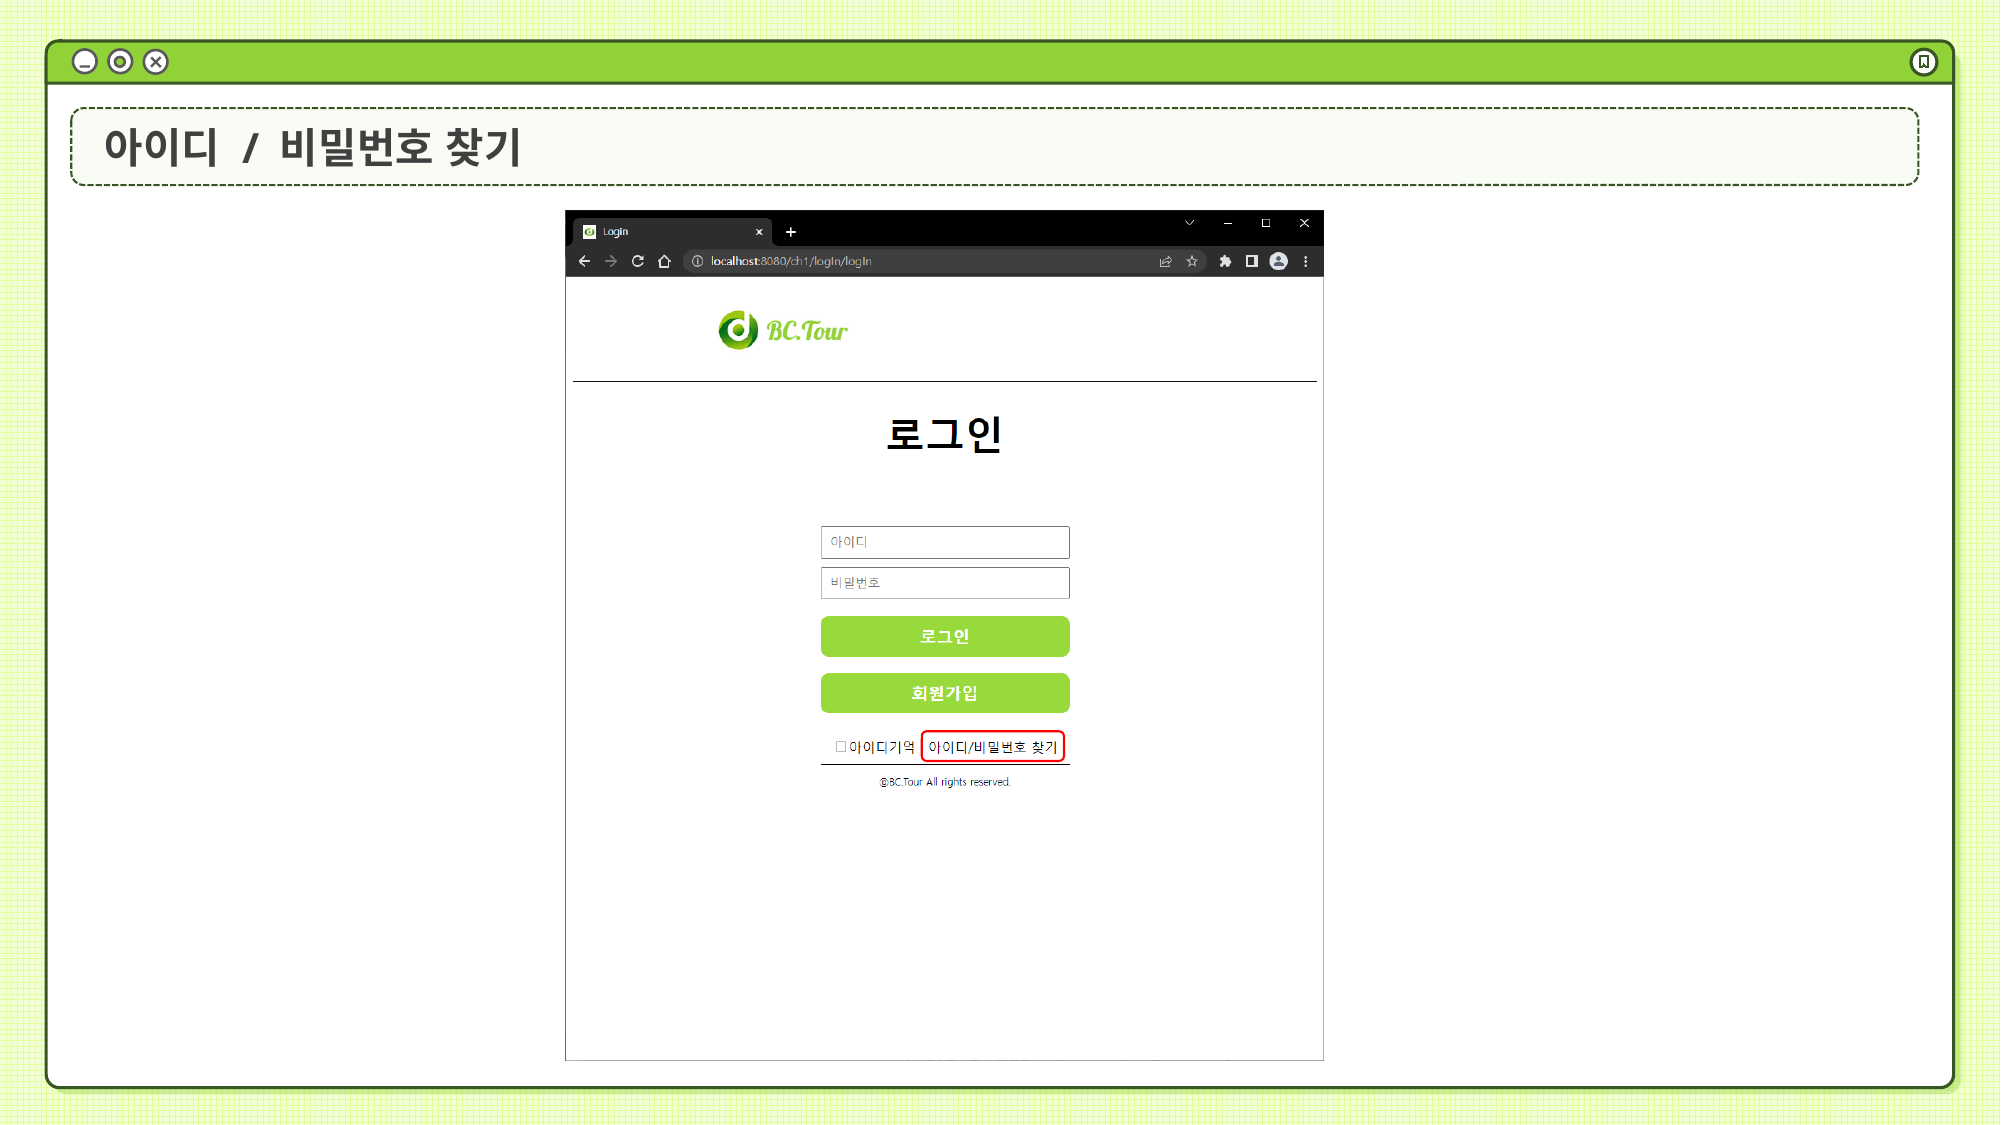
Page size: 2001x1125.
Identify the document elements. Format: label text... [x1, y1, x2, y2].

picture [565, 210, 1324, 1061]
text_box 아이디 / 비밀번호 찾기 [70, 107, 1920, 187]
text_box [45, 85, 1955, 1089]
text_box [46, 40, 1954, 84]
